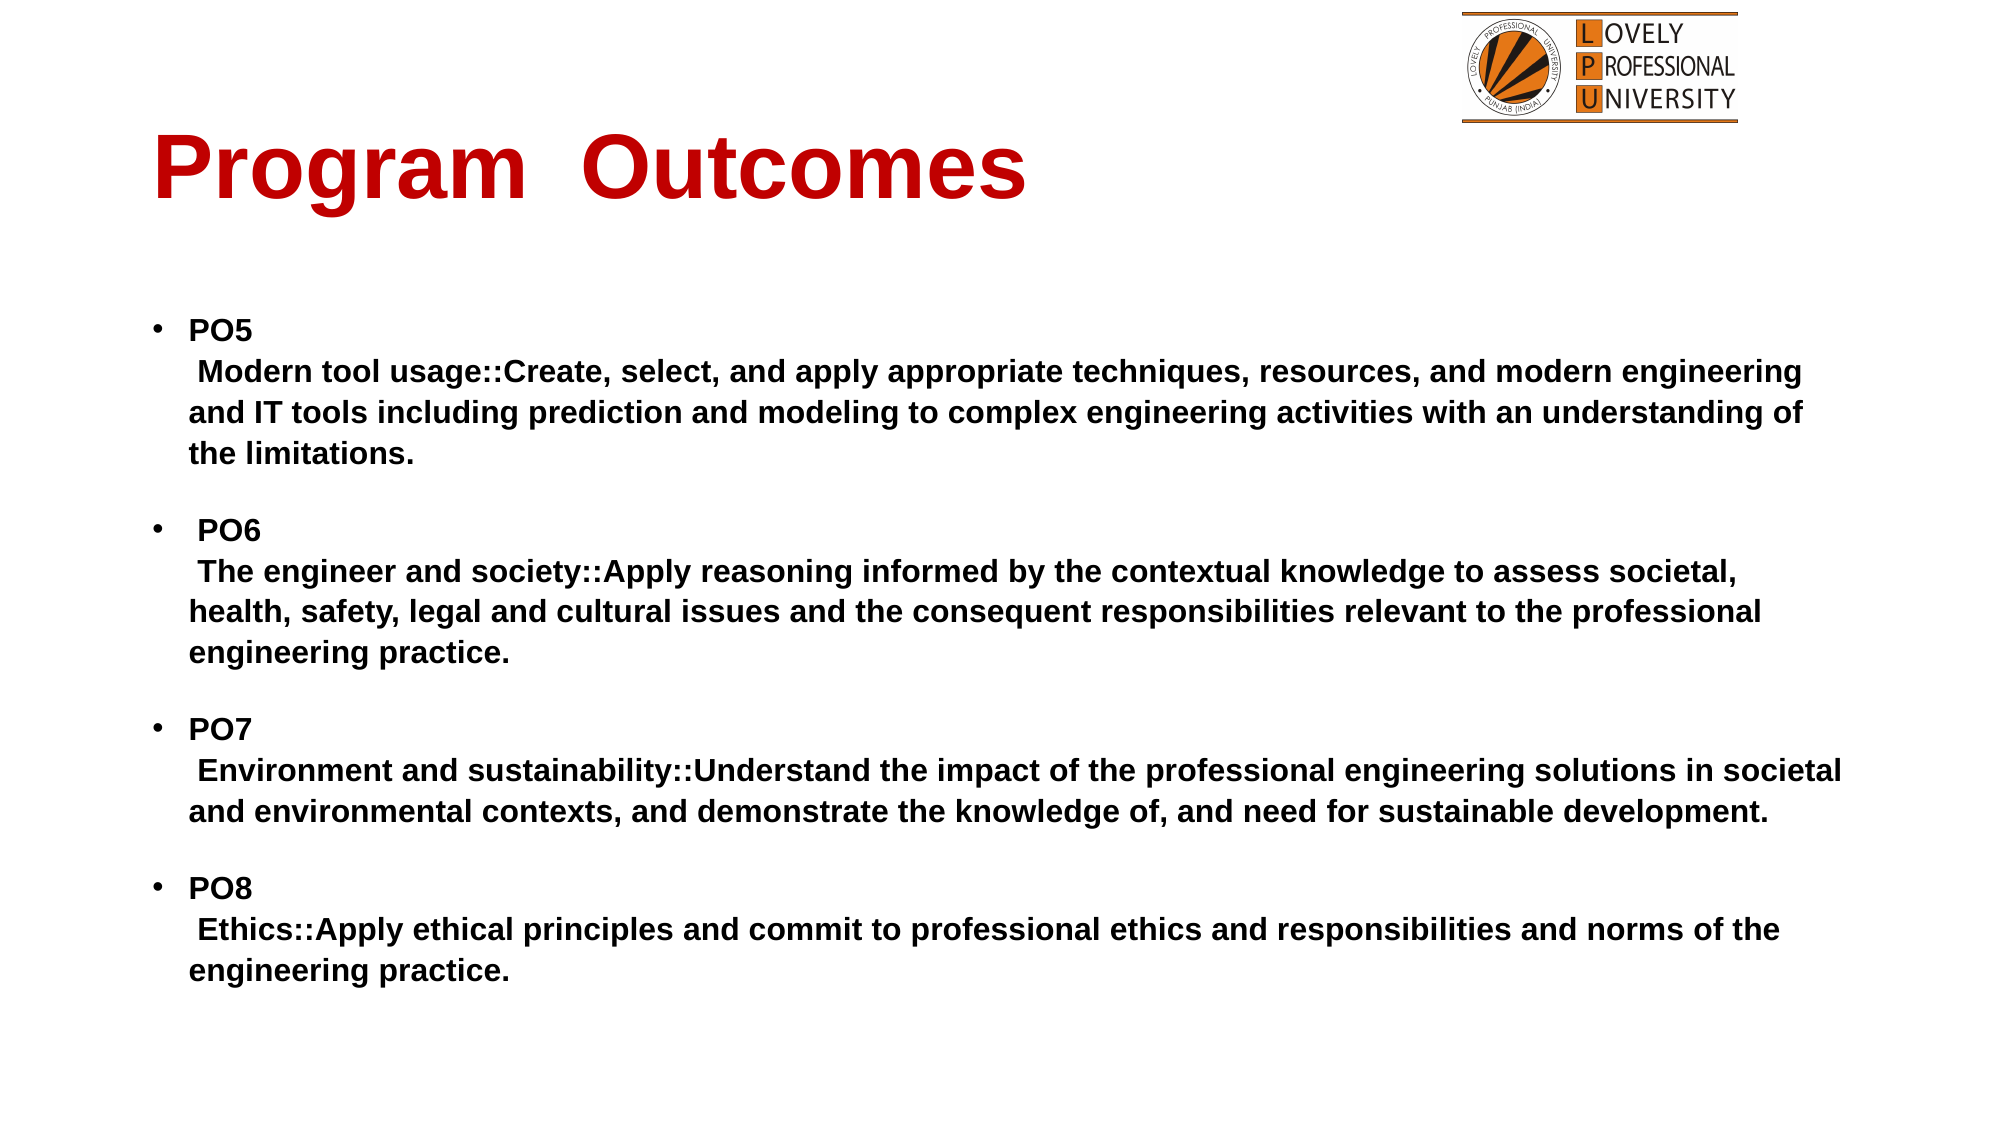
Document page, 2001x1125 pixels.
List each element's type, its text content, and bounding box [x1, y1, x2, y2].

list PO5 Modern tool usage::Create, select, and apply appropriate techniques, resources, and modern engineering and IT tools including prediction and modeling to complex engineering activities with an understanding of the limitations. PO6 The engineer and society::Apply reasoning informed by the contextual knowledge to assess societal, health, safety, legal and cultural issues and the consequent responsibilities relevant to the professional engineering practice. PO7 Environment and sustainability::Understand the impact of the professional engineering solutions in societal and environmental contexts, and demonstrate the knowledge of, and need for sustainable development. PO8 Ethics::Apply ethical principles and commit to professional ethics and responsibilities and norms of the engineering practice. [137, 299, 1863, 1014]
title Program Outcomes [137, 59, 1863, 278]
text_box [1462, 12, 1738, 123]
